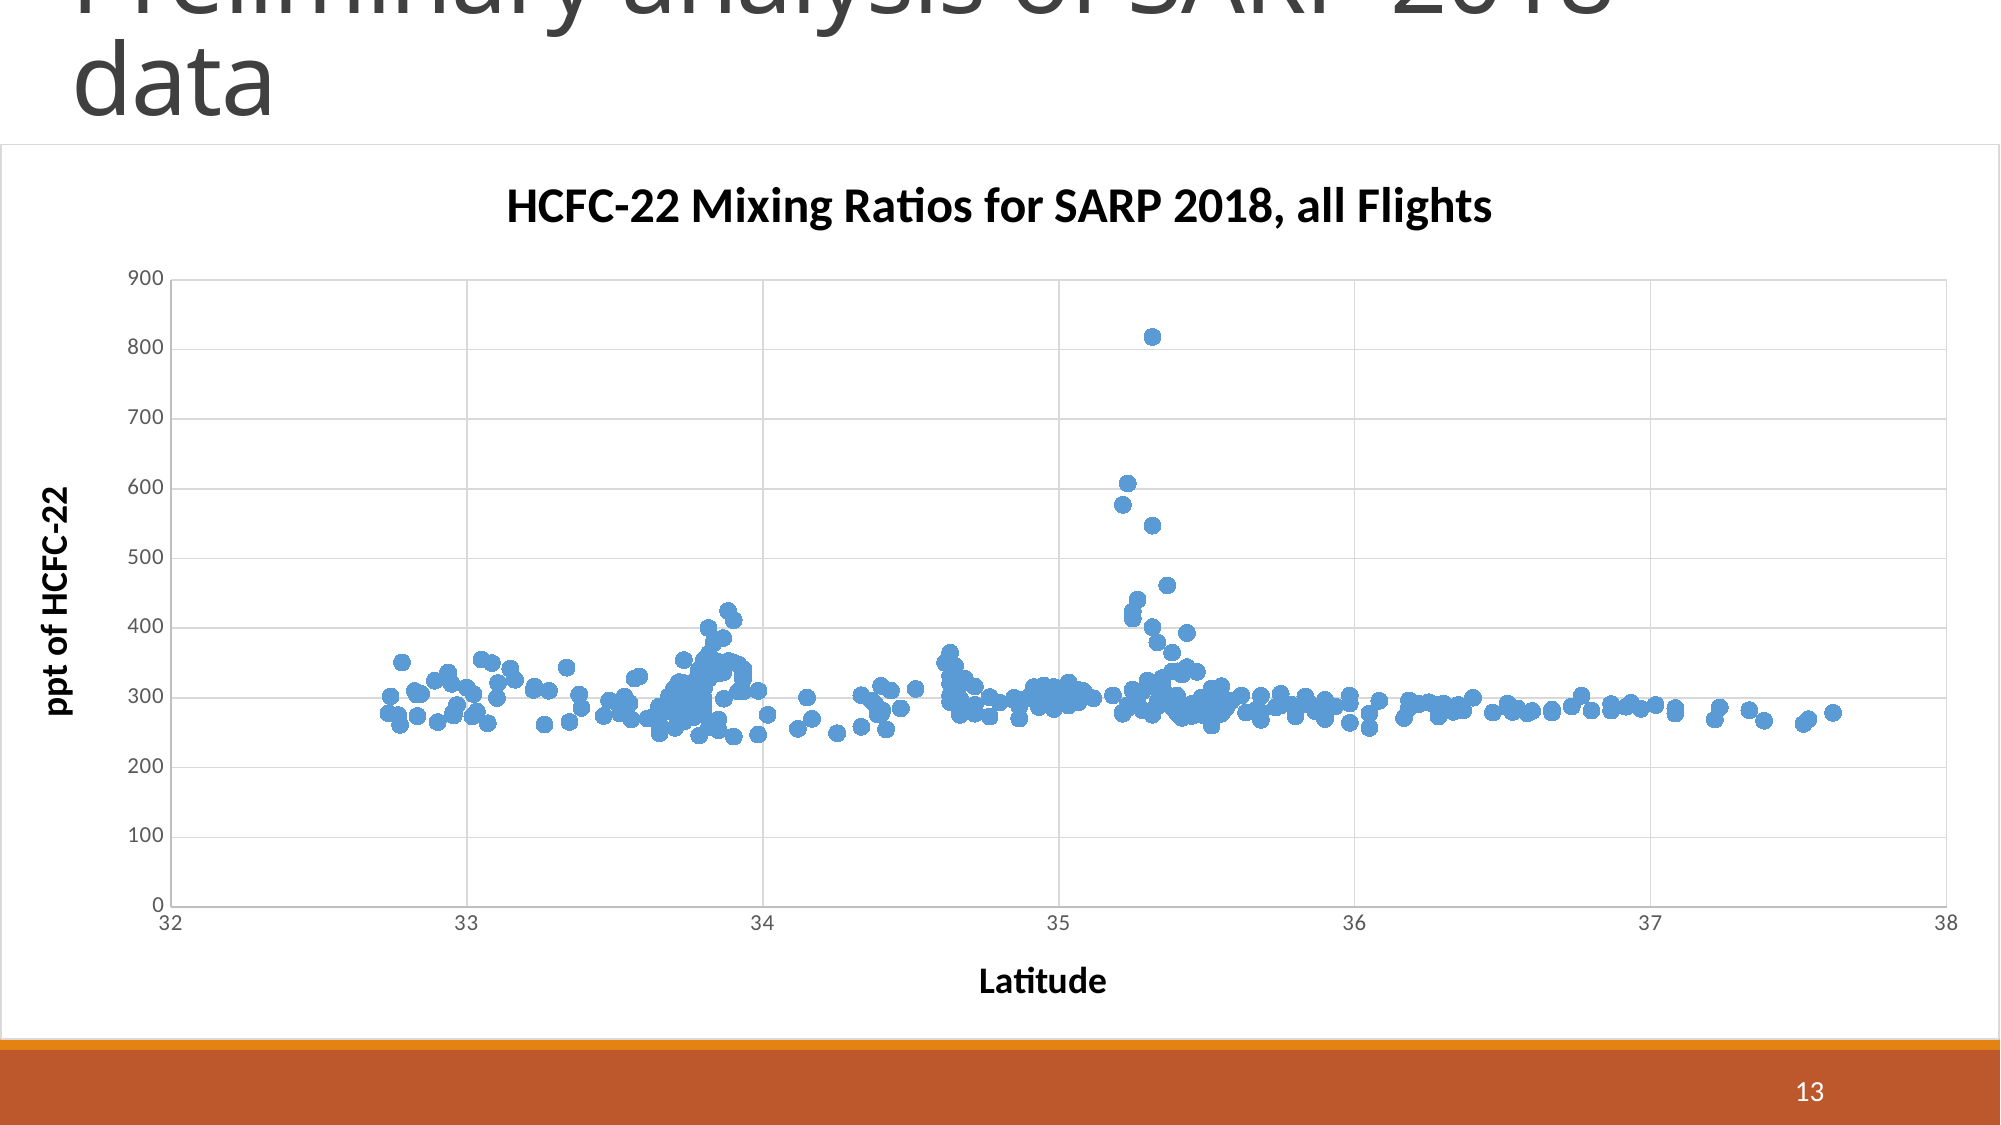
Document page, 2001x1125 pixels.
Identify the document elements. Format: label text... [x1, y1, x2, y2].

title Preliminary analysis of SARP 2018 data [56, 15, 1707, 139]
slide_number 13 [1624, 1059, 1840, 1120]
chart [0, 143, 2000, 1041]
